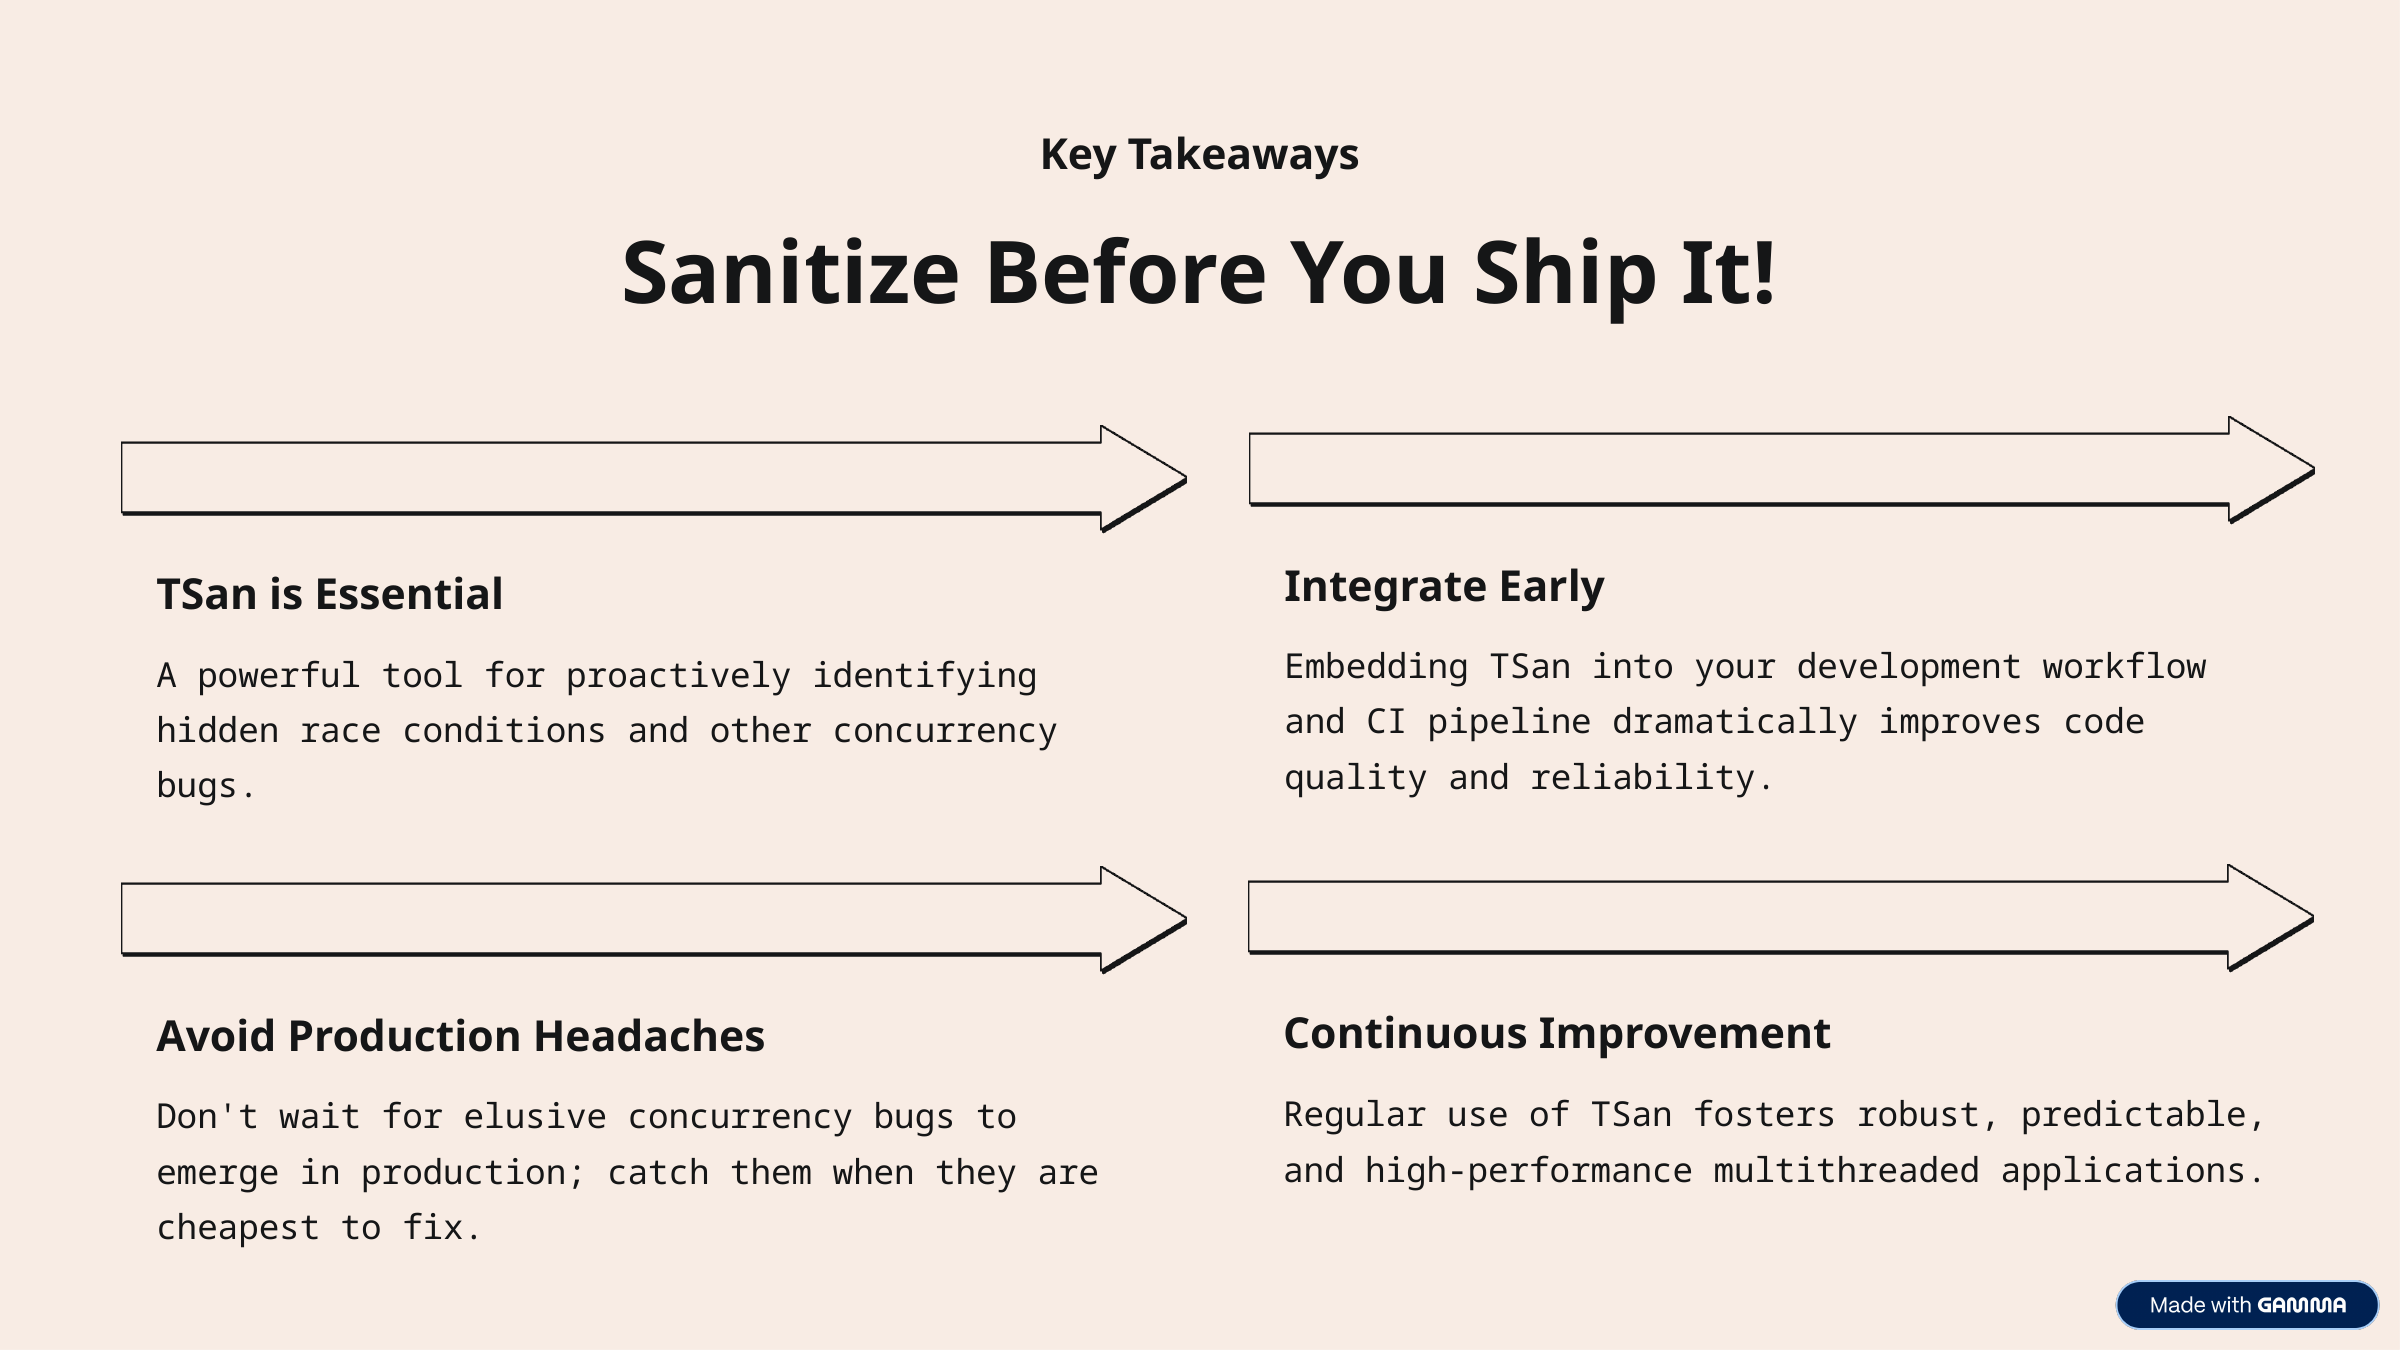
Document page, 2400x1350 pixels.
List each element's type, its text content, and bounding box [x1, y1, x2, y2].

text_box Sanitize Before You Ship It! [562, 212, 1838, 321]
text_box A powerful tool for proactively identifying hidden race conditions and other concurrency bugs. [156, 639, 1152, 750]
picture [1249, 416, 2315, 604]
picture [1248, 864, 2314, 1052]
picture [121, 424, 1187, 613]
picture [2106, 1271, 2389, 1339]
text_box Key Takeaways [982, 123, 1417, 178]
text_box Embedding TSan into your development workflow and CI pipeline dramatically improves code quality and reliability. [1284, 630, 2281, 797]
text_box Don't wait for elusive concurrency bugs to emerge in production; catch them when they are cheapest to fix. [156, 1080, 1152, 1192]
text_box Regular use of TSan fosters robust, predictable, and high-performance multithreaded applications. [1283, 1078, 2279, 1190]
picture [121, 866, 1187, 1054]
